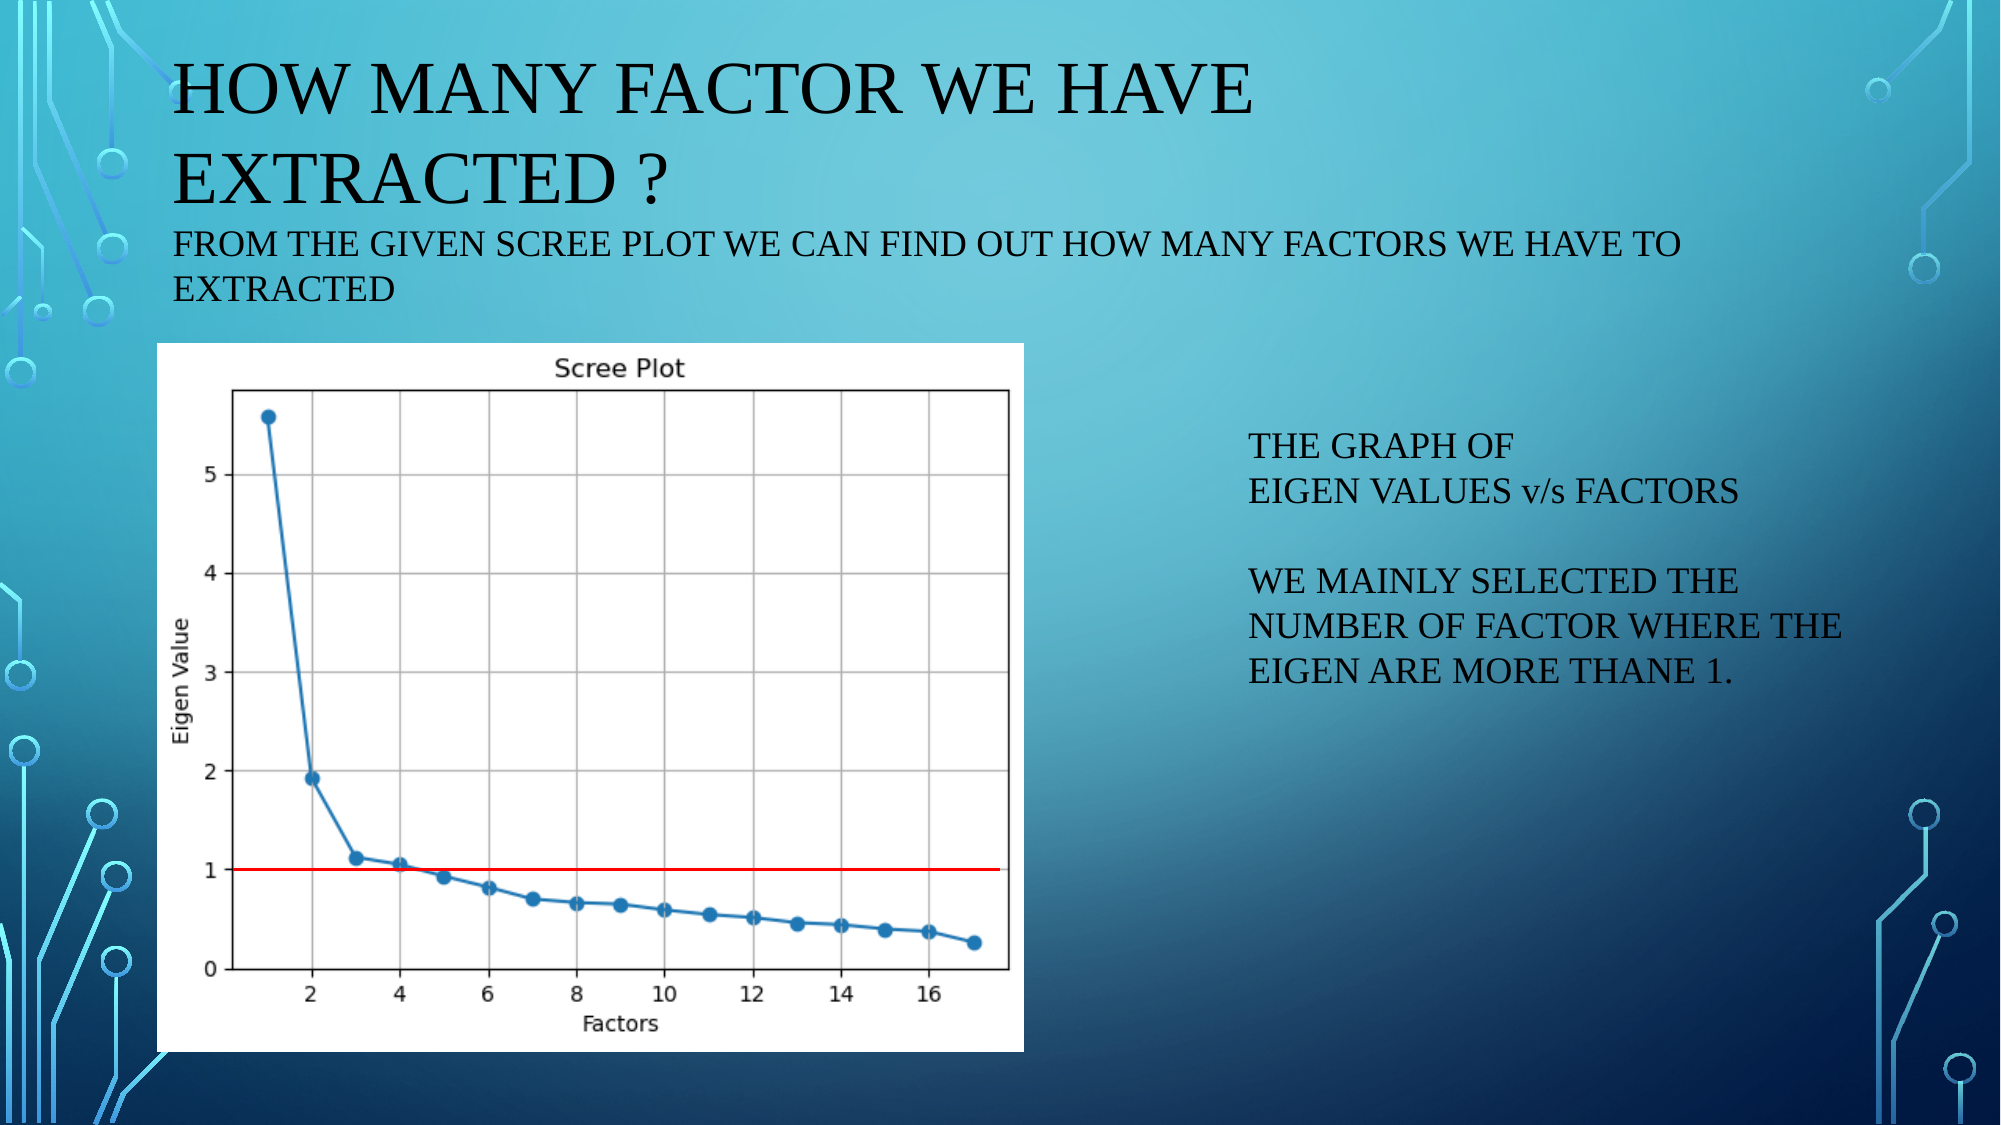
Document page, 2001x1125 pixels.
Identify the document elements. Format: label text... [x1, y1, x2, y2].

text_box HOW MANY FACTOR WE HAVE EXTRACTED ? FROM THE GIVEN SCREE PLOT WE CAN FIND OUT HOW MANY FACTORS WE HAVE TO EXTRACTED [157, 31, 1712, 317]
text_box THE GRAPH OF EIGEN VALUES v/s FACTORS WE MAINLY SELECTED THE NUMBER OF FACTOR WHERE THE EIGEN ARE MORE THANE 1. [1233, 413, 1899, 699]
list SCREE PLOT [1024, 369, 1813, 950]
picture [157, 343, 1024, 1052]
title [187, 101, 1813, 344]
